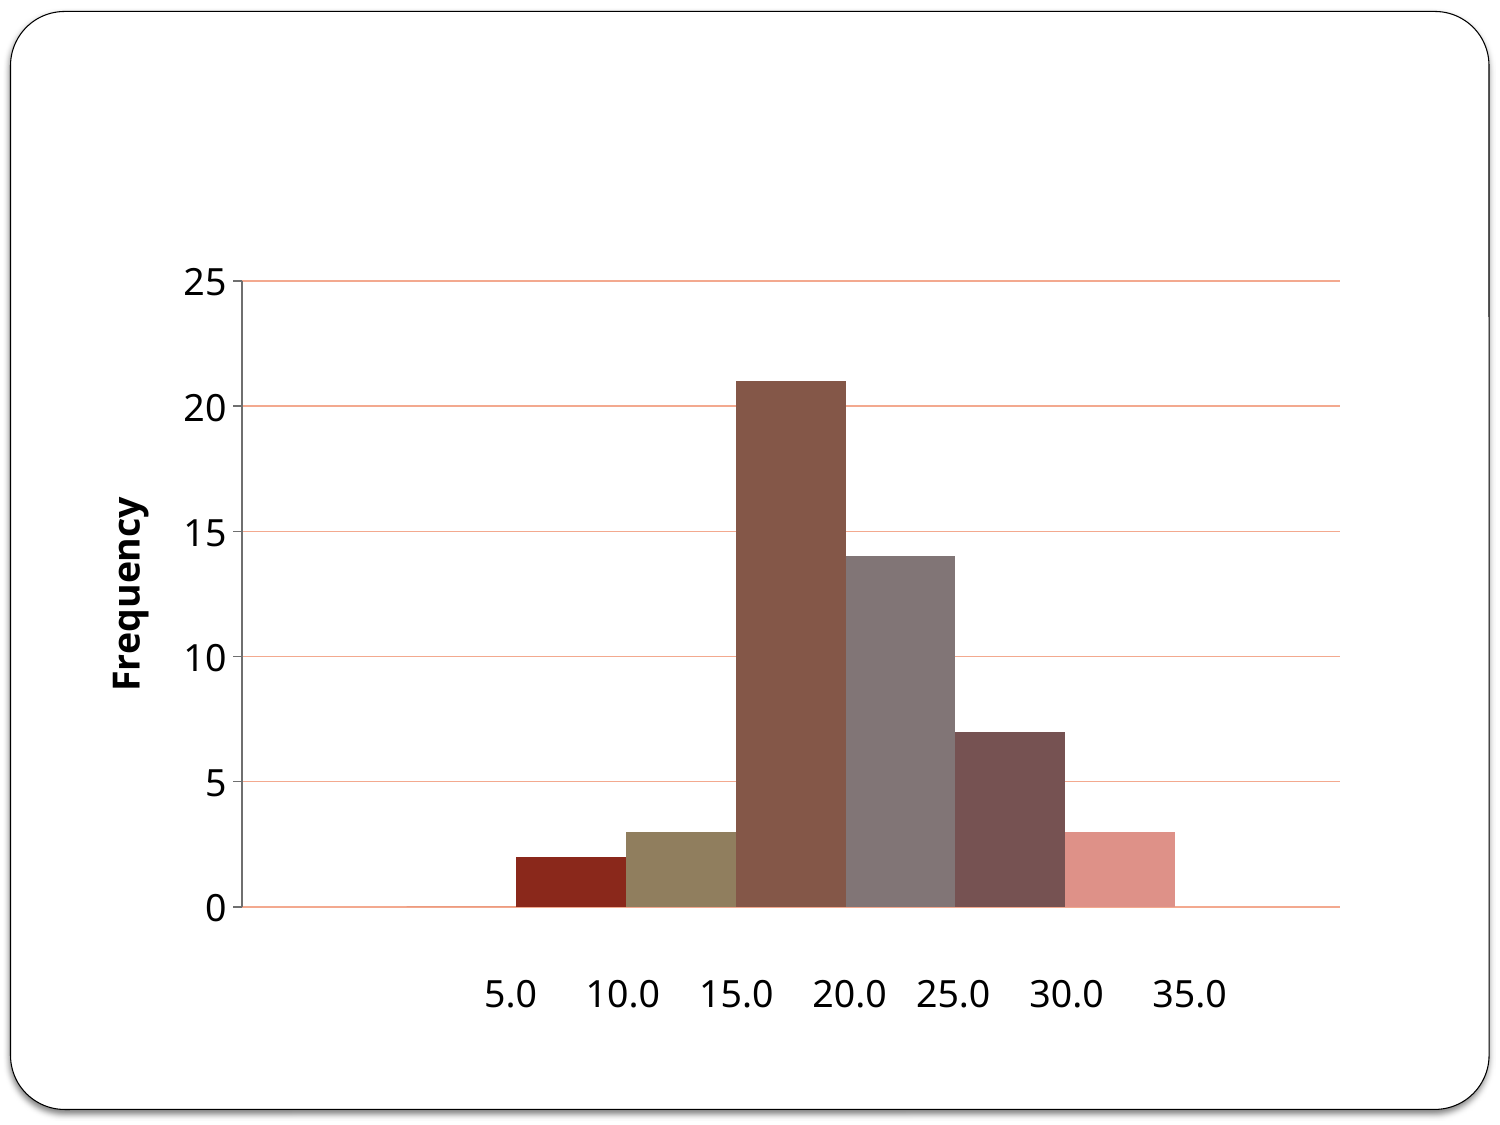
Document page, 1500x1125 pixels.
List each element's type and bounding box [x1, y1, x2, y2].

chart [87, 249, 1413, 1063]
